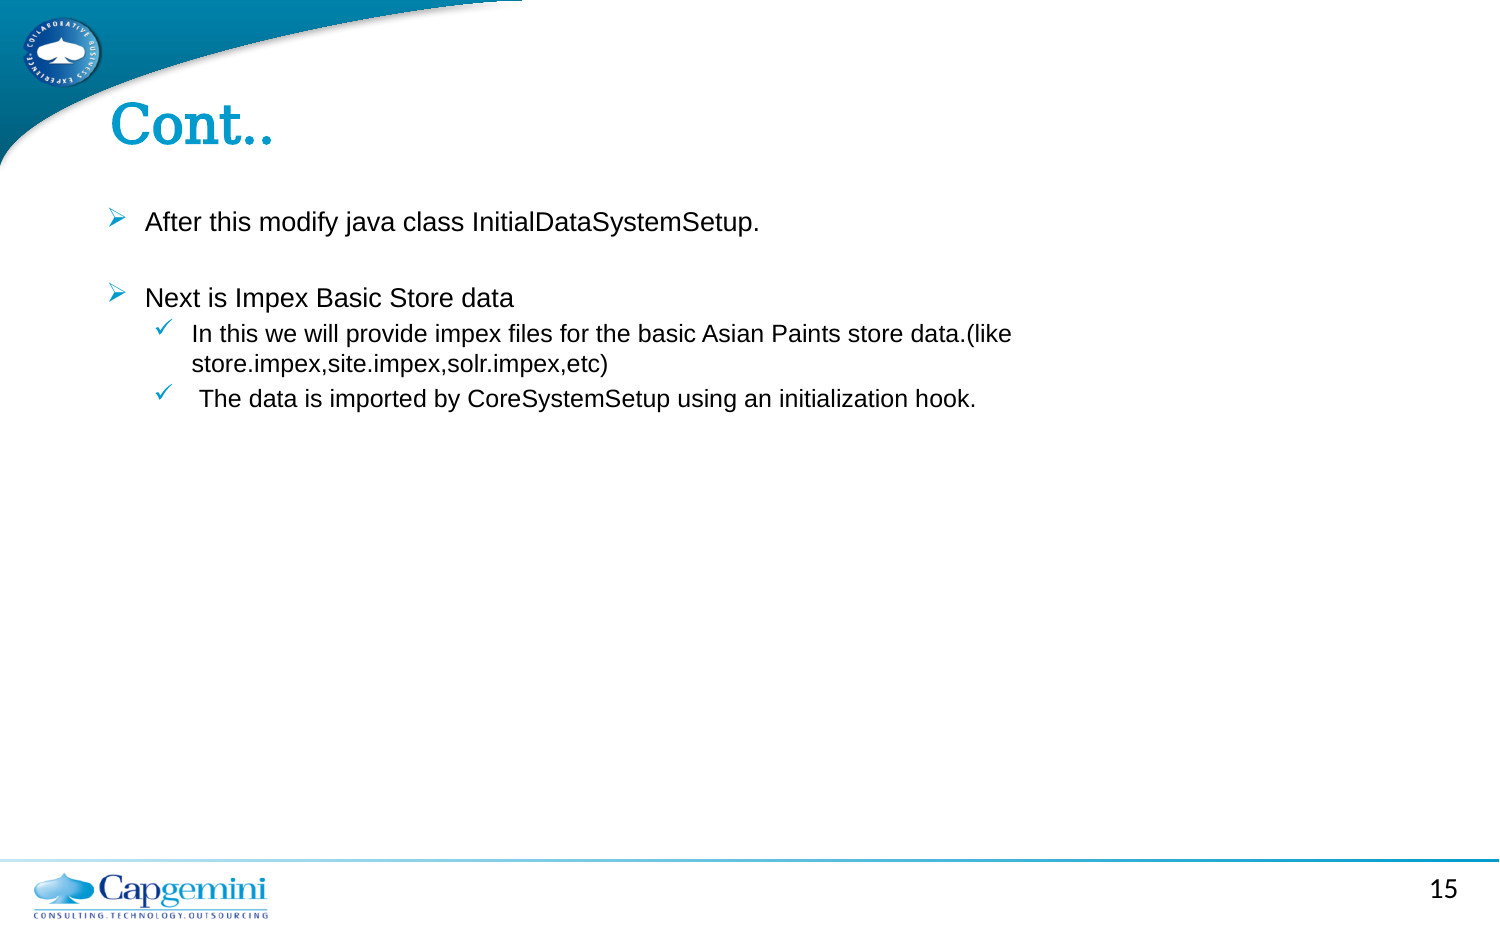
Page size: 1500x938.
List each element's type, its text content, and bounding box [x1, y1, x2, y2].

slide_number 15 [1423, 874, 1464, 906]
picture [32, 872, 269, 919]
text_box After this modify java class InitialDataSystemSetup. Next is Impex Basic Store data In this we will provide impex files for the basic Asian Paints store data.(like store.impex,site.impex,solr.impex,etc) The data is imported by CoreSystemSetup using an initialization hook. [29, 161, 1447, 835]
title Cont.. [0, 0, 1500, 163]
